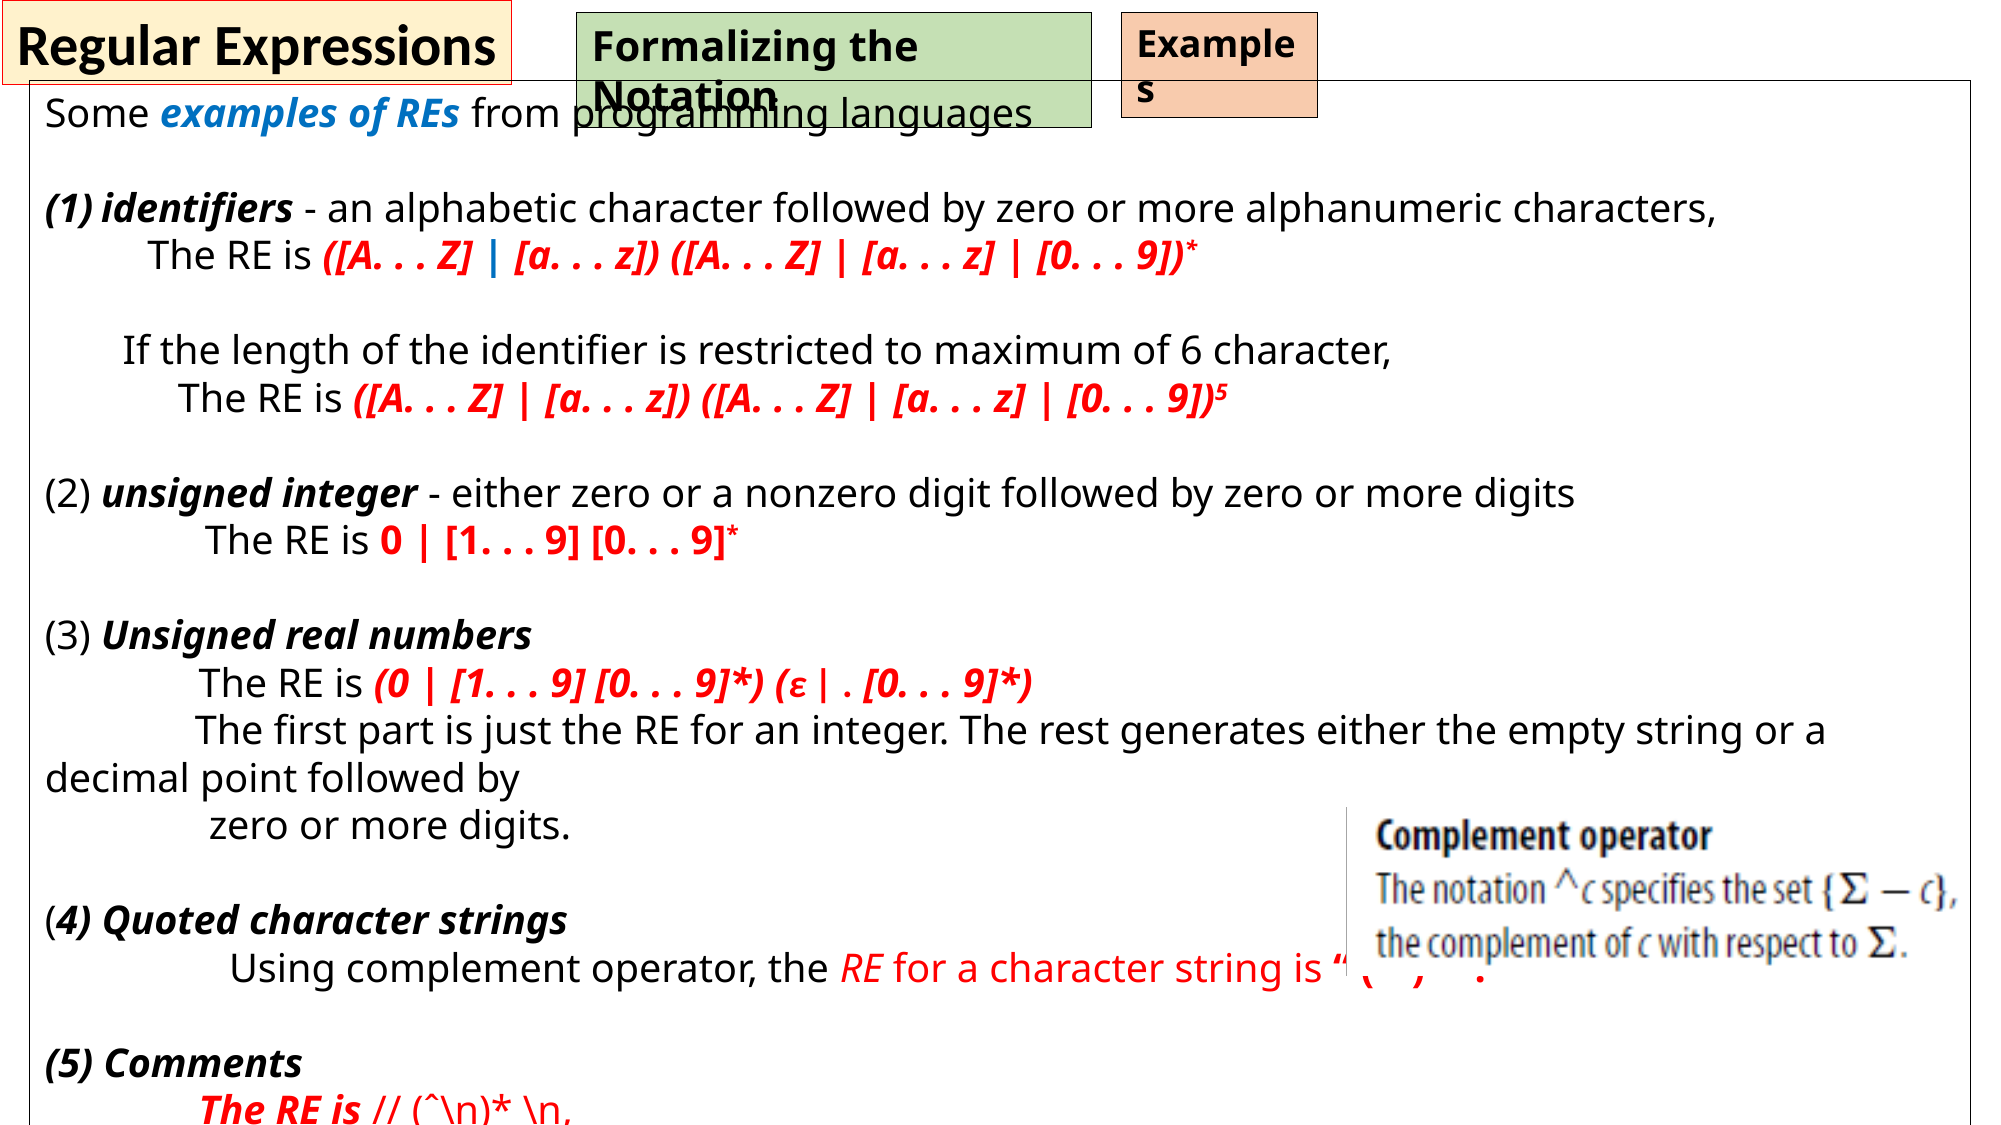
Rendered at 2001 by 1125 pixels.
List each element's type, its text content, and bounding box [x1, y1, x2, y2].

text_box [1346, 807, 1970, 976]
text_box Some examples of REs from programming languages identifiers - an alphabetic character followed by zero or more alphanumeric characters, The RE is ([A. . . Z] | [a. . . z]) ([A. . . Z] | [a. . . z] | [0. . . 9])* If the length of the identifier is restricted to maximum of 6 character, The RE is ([A. . . Z] | [a. . . z]) ([A. . . Z] | [a. . . z] | [0. . . 9])5 (2) unsigned integer - either zero or a nonzero digit followed by zero or more digits The RE is 0 | [1. . . 9] [0. . . 9]* (3) Unsigned real numbers The RE is (0 | [1. . . 9] [0. . . 9]*) (ε | . [0. . . 9]*) The first part is just the RE for an integer. The rest generates either the empty string or a decimal point followed by zero or more digits. (4) Quoted character strings Using complement operator, the RE for a character string is “ (ˆ”)* ”. (5) Comments The RE is // (ˆ\n)* \n, [29, 80, 1971, 1125]
text_box Examples [1121, 12, 1318, 80]
text_box Formalizing the Notation [576, 12, 1092, 80]
text_box Regular Expressions [2, 0, 512, 85]
